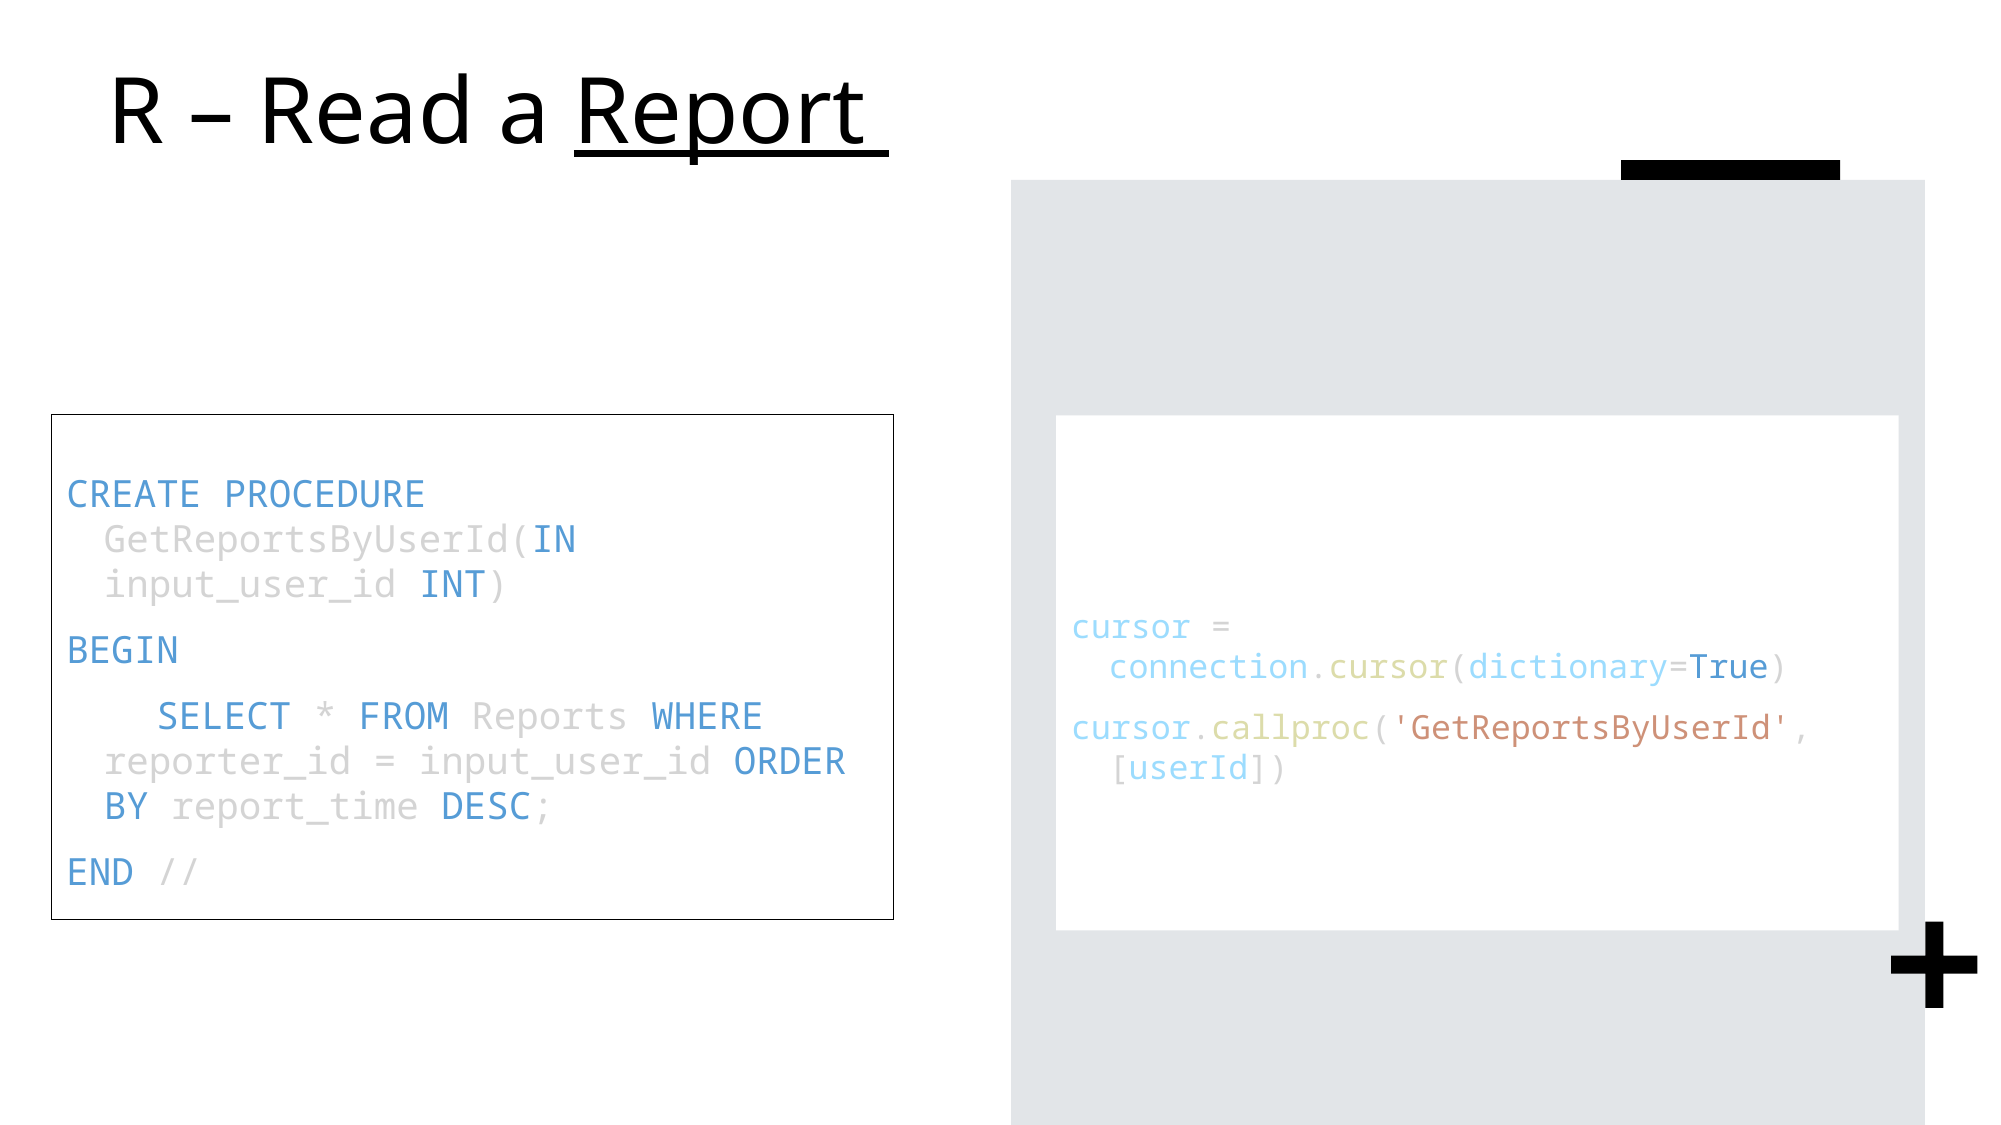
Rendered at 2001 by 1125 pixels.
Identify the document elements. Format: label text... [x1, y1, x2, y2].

text_box CREATE PROCEDURE GetReportsByUserId(IN input_user_id INT) BEGIN SELECT * FROM Reports WHERE reporter_id = input_user_id ORDER BY report_time DESC; END // [51, 414, 894, 920]
list cursor = connection.cursor(dictionary=True) cursor.callproc('GetReportsByUserId', [userId]) [1056, 415, 1899, 931]
title R – Read a Report [92, 44, 1449, 282]
